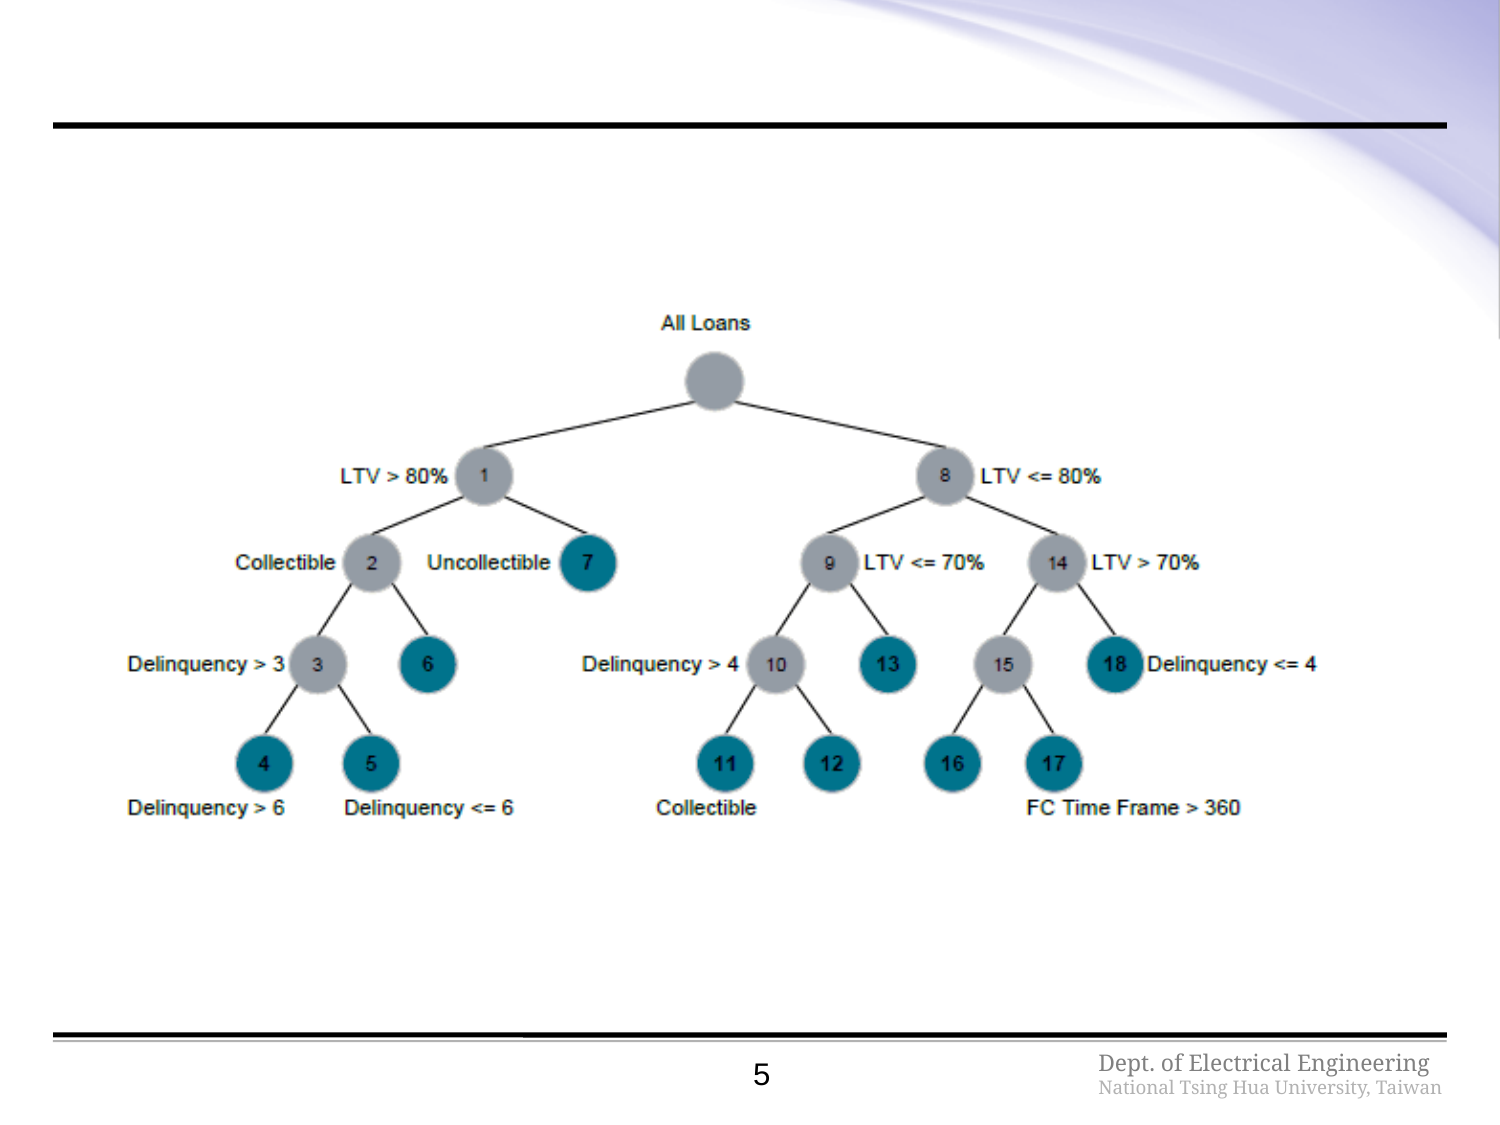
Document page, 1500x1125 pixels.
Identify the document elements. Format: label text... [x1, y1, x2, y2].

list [17, 277, 1402, 848]
picture [768, 0, 1500, 350]
slide_number 5 [643, 1046, 881, 1095]
